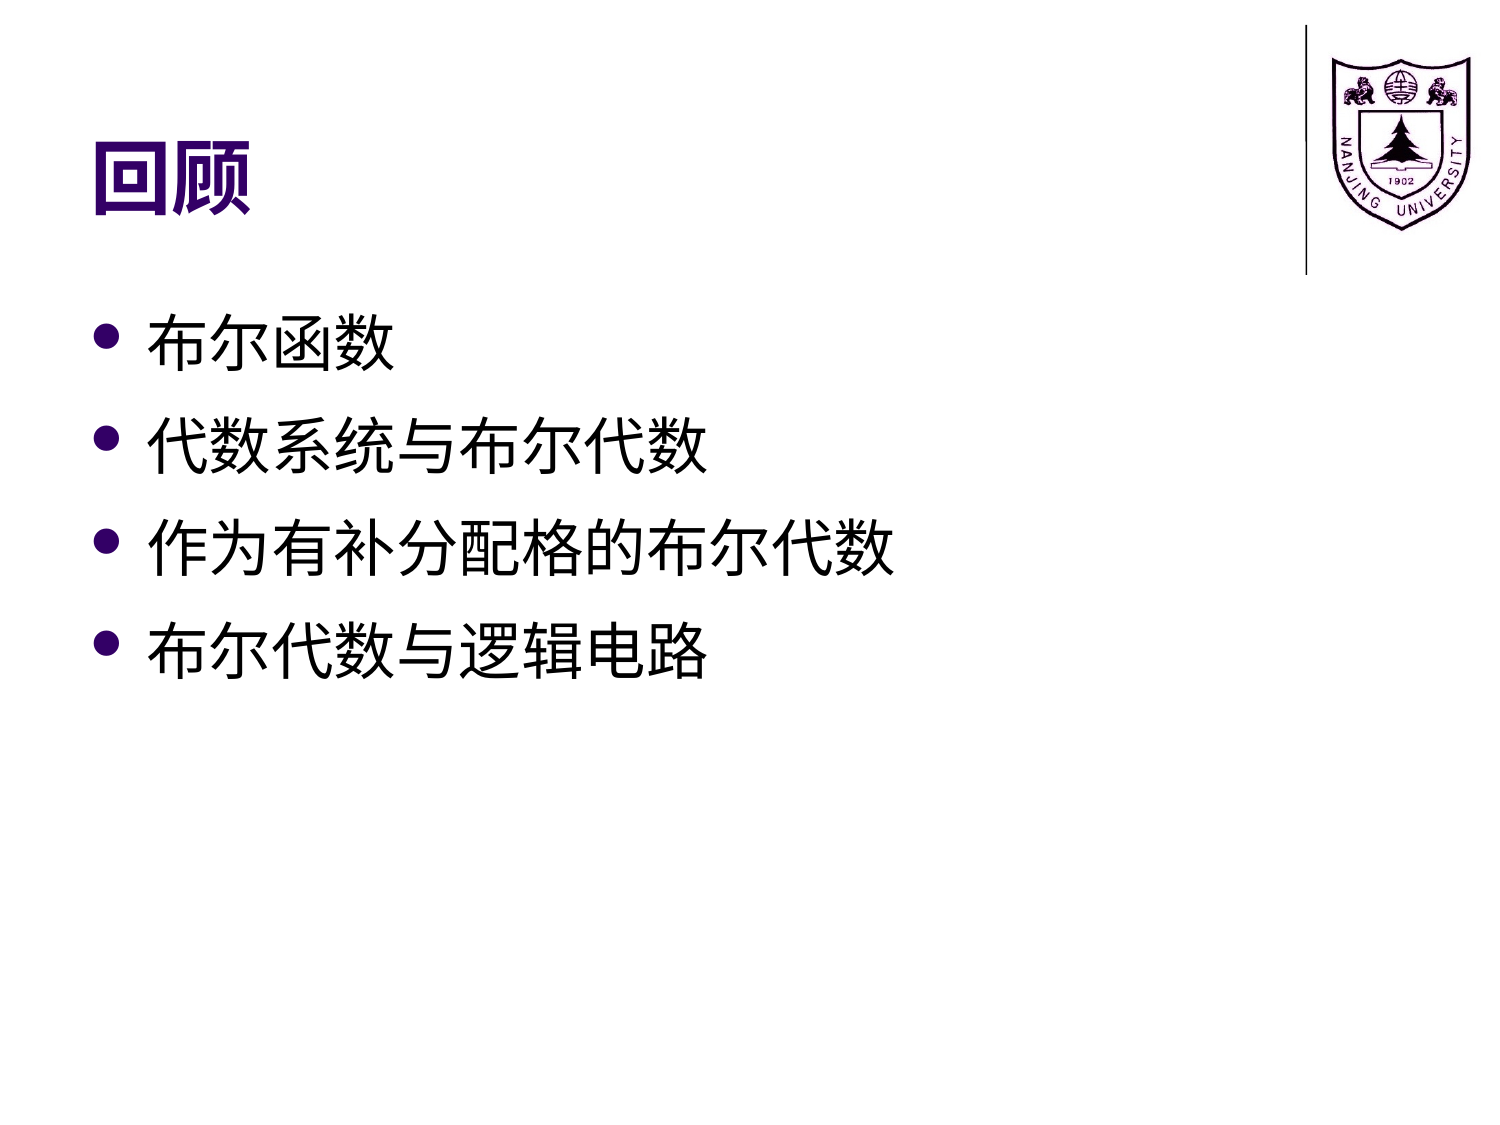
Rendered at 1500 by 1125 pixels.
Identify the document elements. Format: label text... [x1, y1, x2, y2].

picture [1328, 51, 1481, 235]
list 布尔函数 代数系统与布尔代数 作为有补分配格的布尔代数 布尔代数与逻辑电路 [75, 282, 1425, 1006]
title 回顾 [75, 20, 1313, 233]
